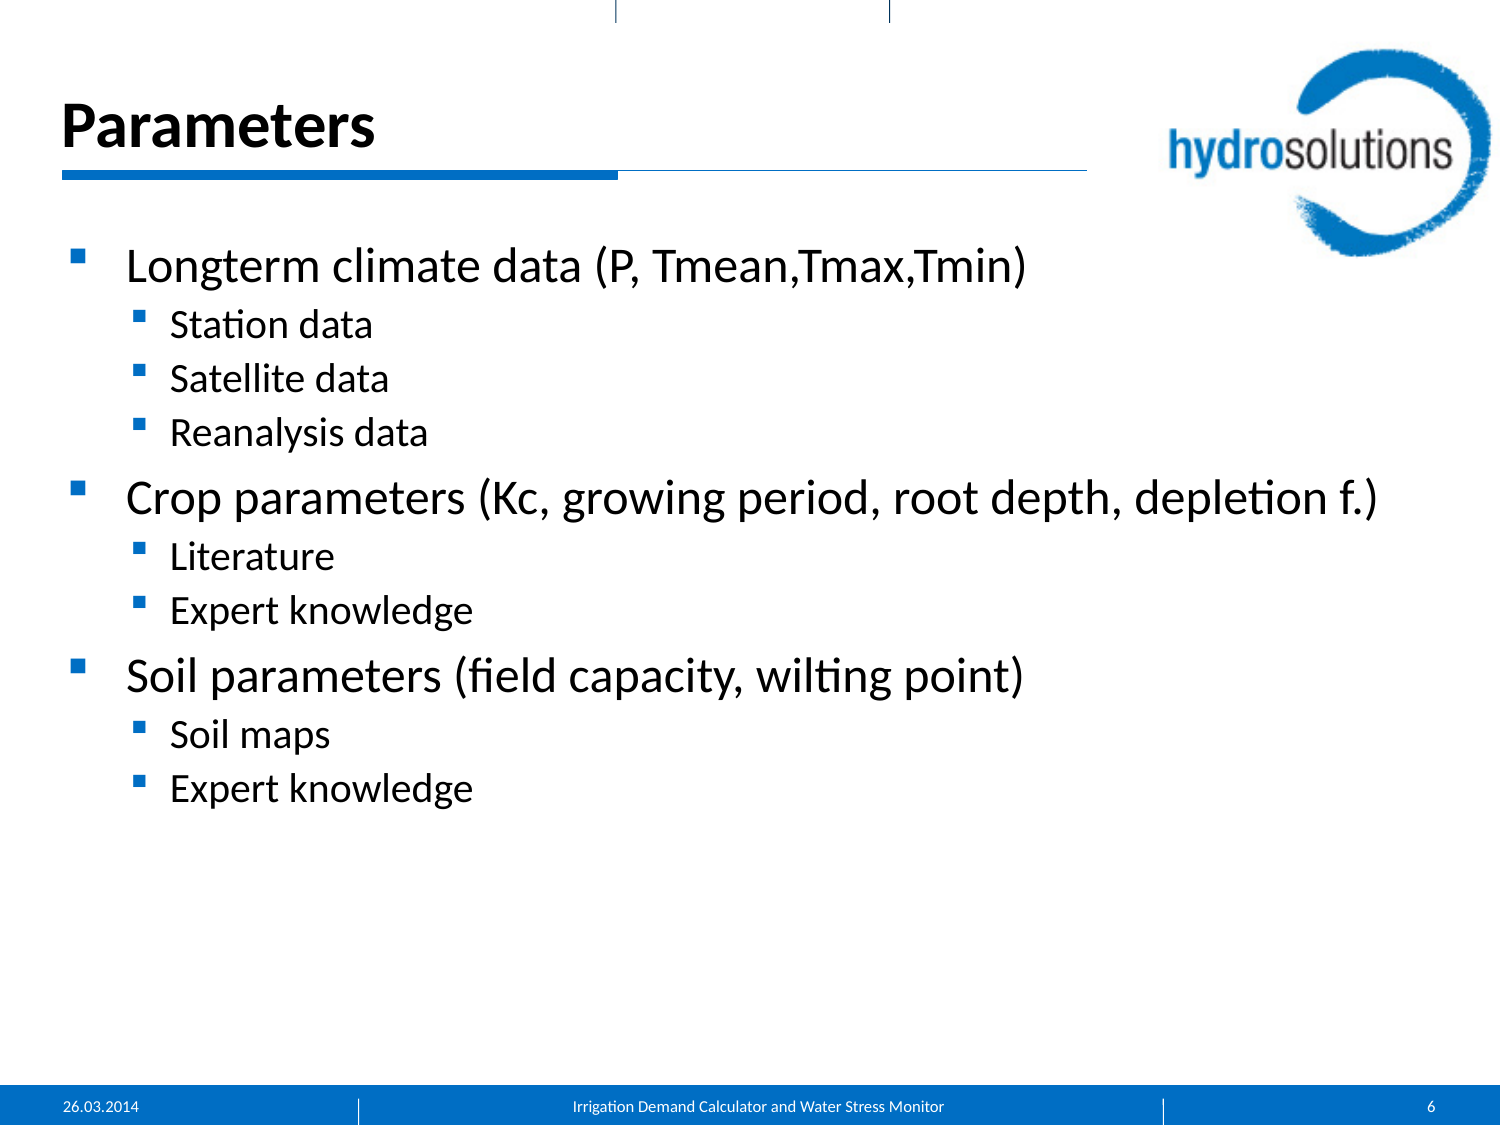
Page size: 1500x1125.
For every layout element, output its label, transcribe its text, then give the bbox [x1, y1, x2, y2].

footer Irrigation Demand Calculator and Water Stress Monitor [367, 1088, 1151, 1125]
list Longterm climate data (P, Tmean,Tmax,Tmin) Station data Satellite data Reanalysis data Crop parameters (Kc, growing period, root depth, depletion f.) Literature Expert knowledge Soil parameters (field capacity, wilting point) Soil maps Expert knowledge [66, 226, 1442, 1055]
picture [1087, 0, 1500, 302]
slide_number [47, 1088, 347, 1125]
title Parameters [60, 74, 1437, 202]
slide_number 6 [1181, 1088, 1451, 1125]
